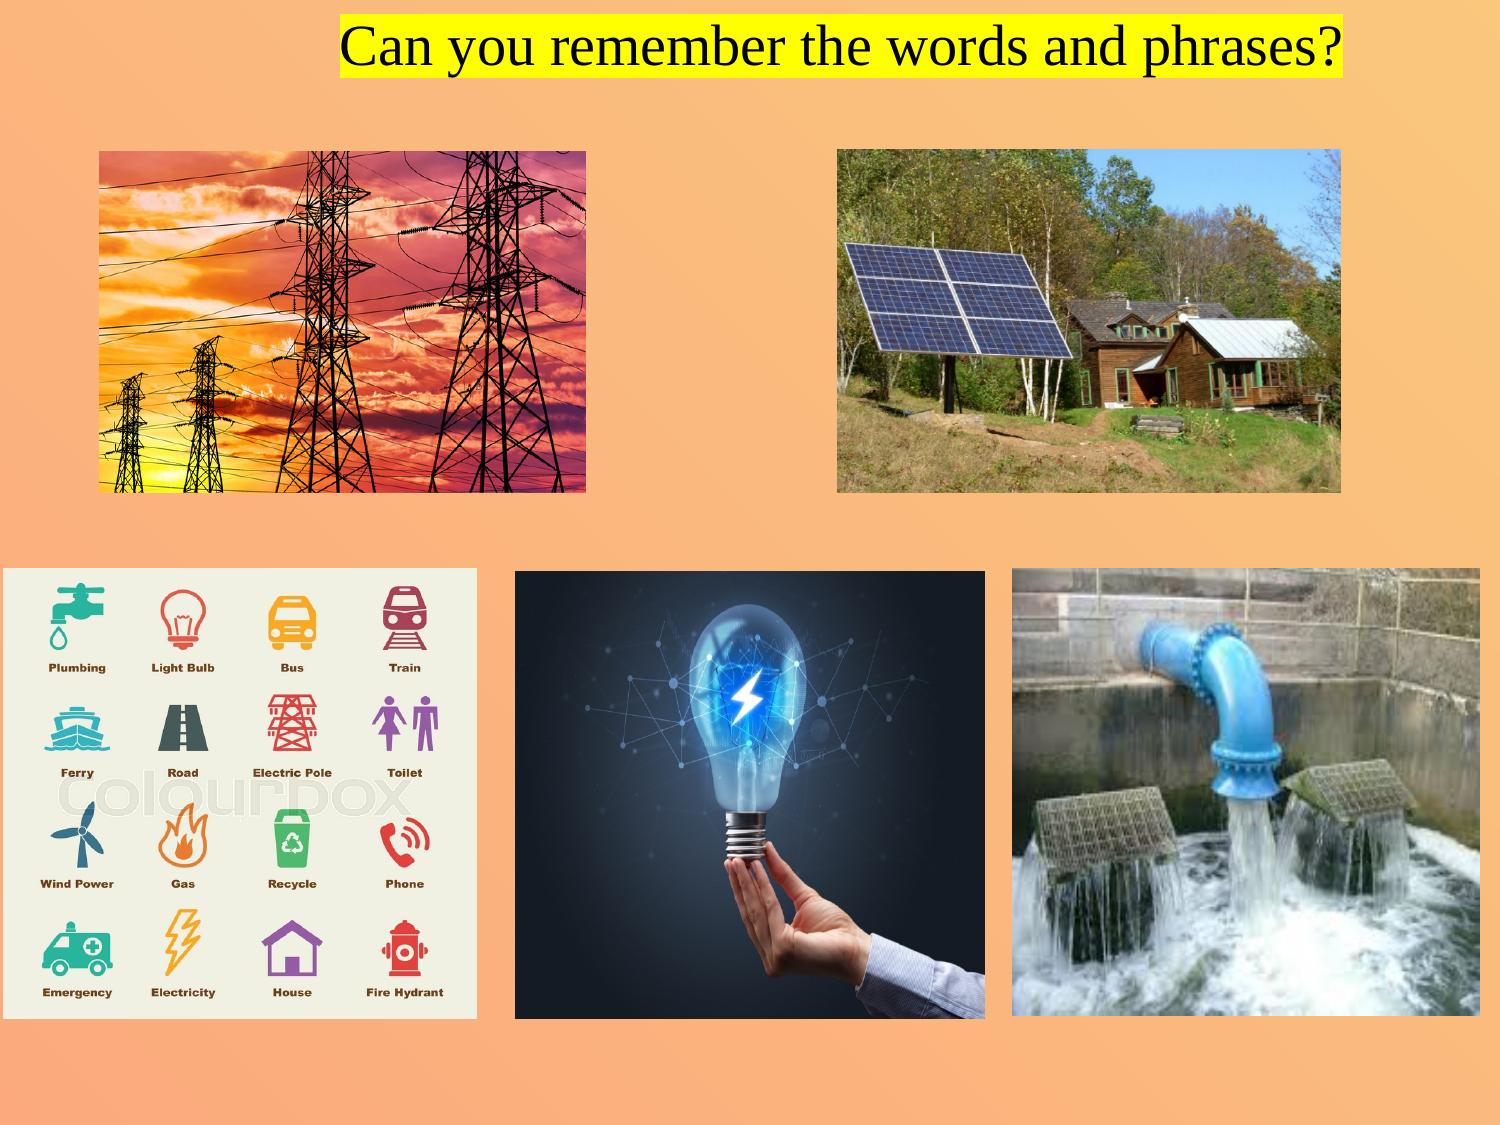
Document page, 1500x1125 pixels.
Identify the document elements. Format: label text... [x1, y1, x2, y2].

picture [2, 568, 478, 1019]
text_box Can you remember the words and phrases? [324, 0, 1400, 85]
picture [99, 151, 586, 493]
picture [1012, 568, 1480, 1016]
picture [515, 571, 985, 1019]
picture [837, 149, 1341, 493]
